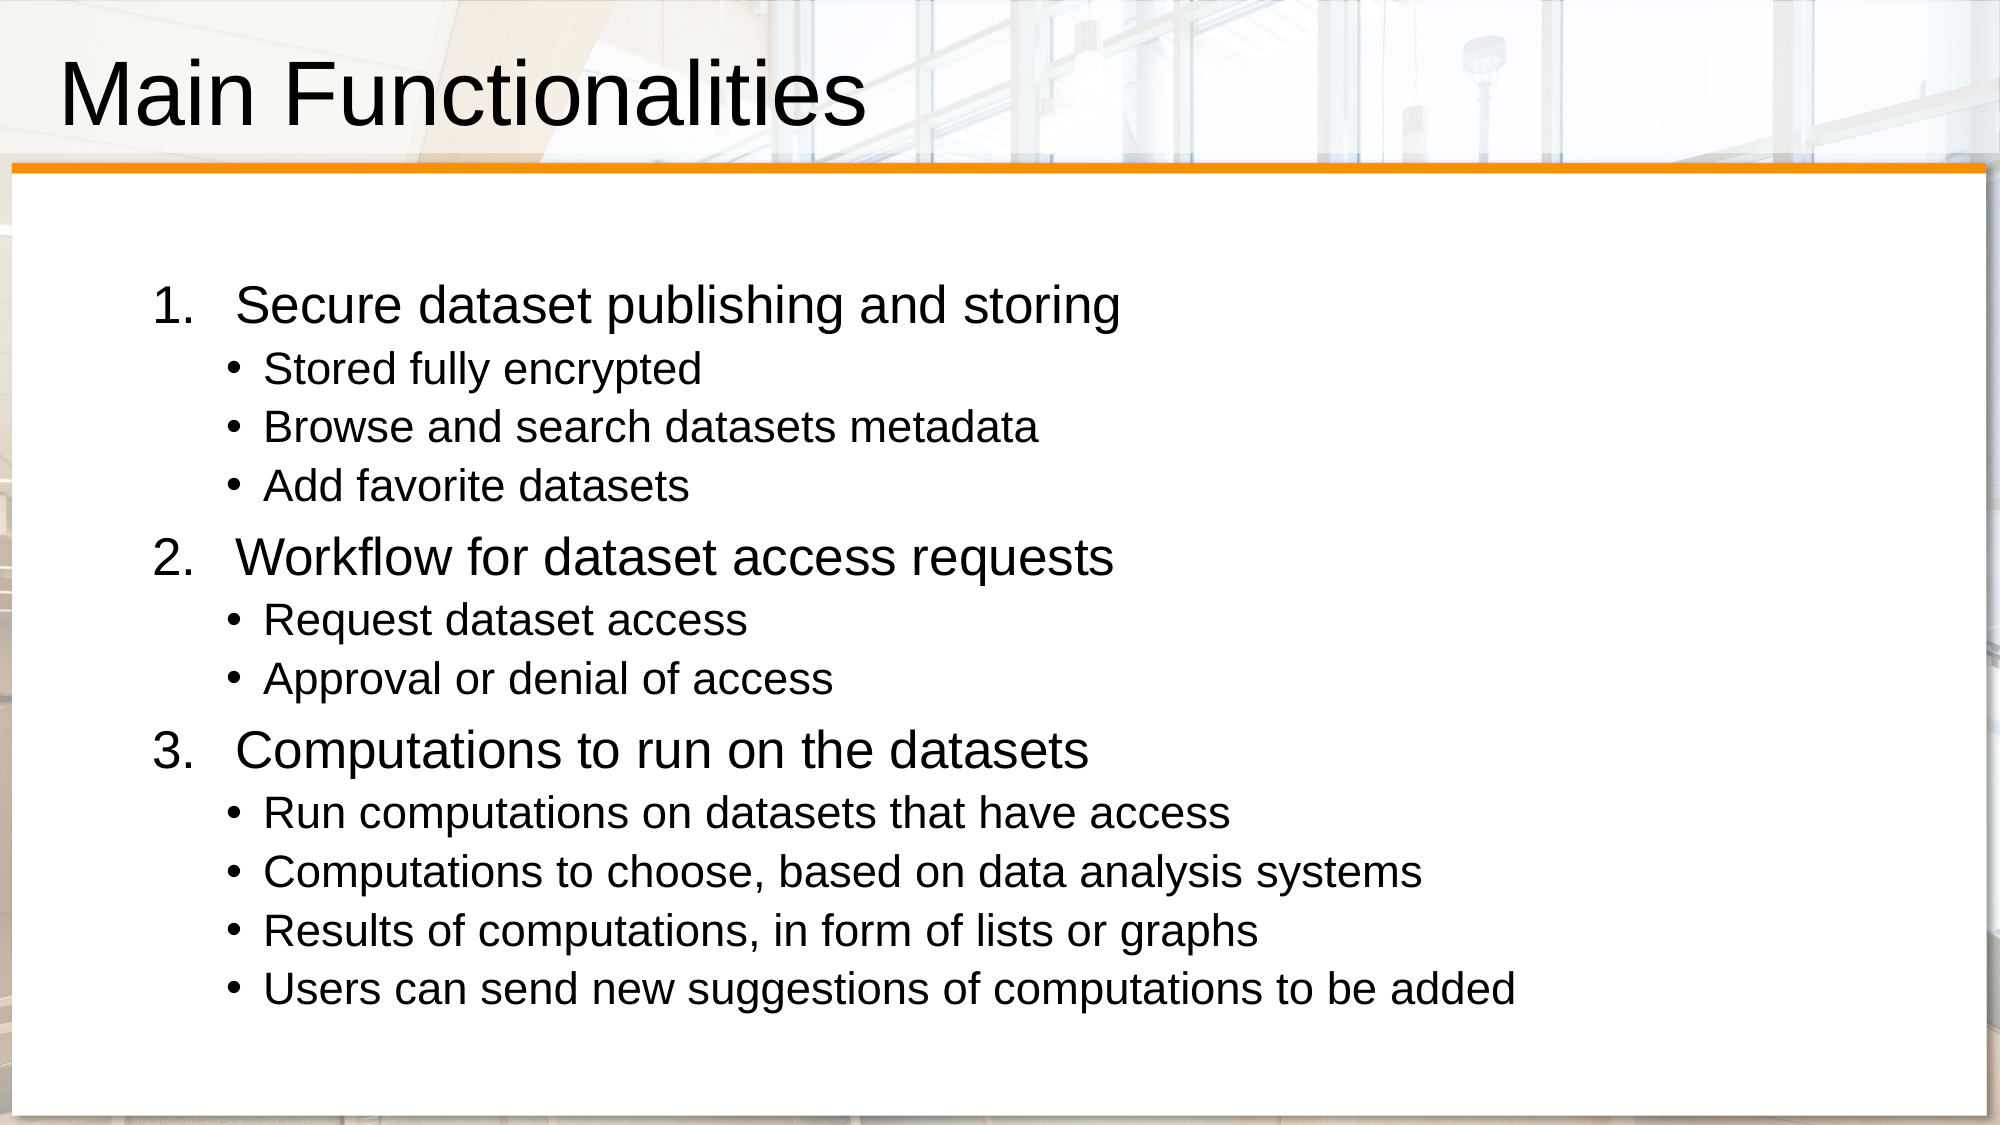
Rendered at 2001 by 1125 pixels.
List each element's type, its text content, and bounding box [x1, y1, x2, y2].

picture [0, 0, 2000, 1125]
title Main Functionalities [43, 3, 1953, 188]
list Secure dataset publishing and storing Stored fully encrypted Browse and search datasets metadata Add favorite datasets Workflow for dataset access requests Request dataset access Approval or denial of access Computations to run on the datasets Run computations on datasets that have access Computations to choose, based on data analysis systems Results of computations, in form of lists or graphs Users can send new suggestions of computations to be added [137, 270, 1863, 1029]
